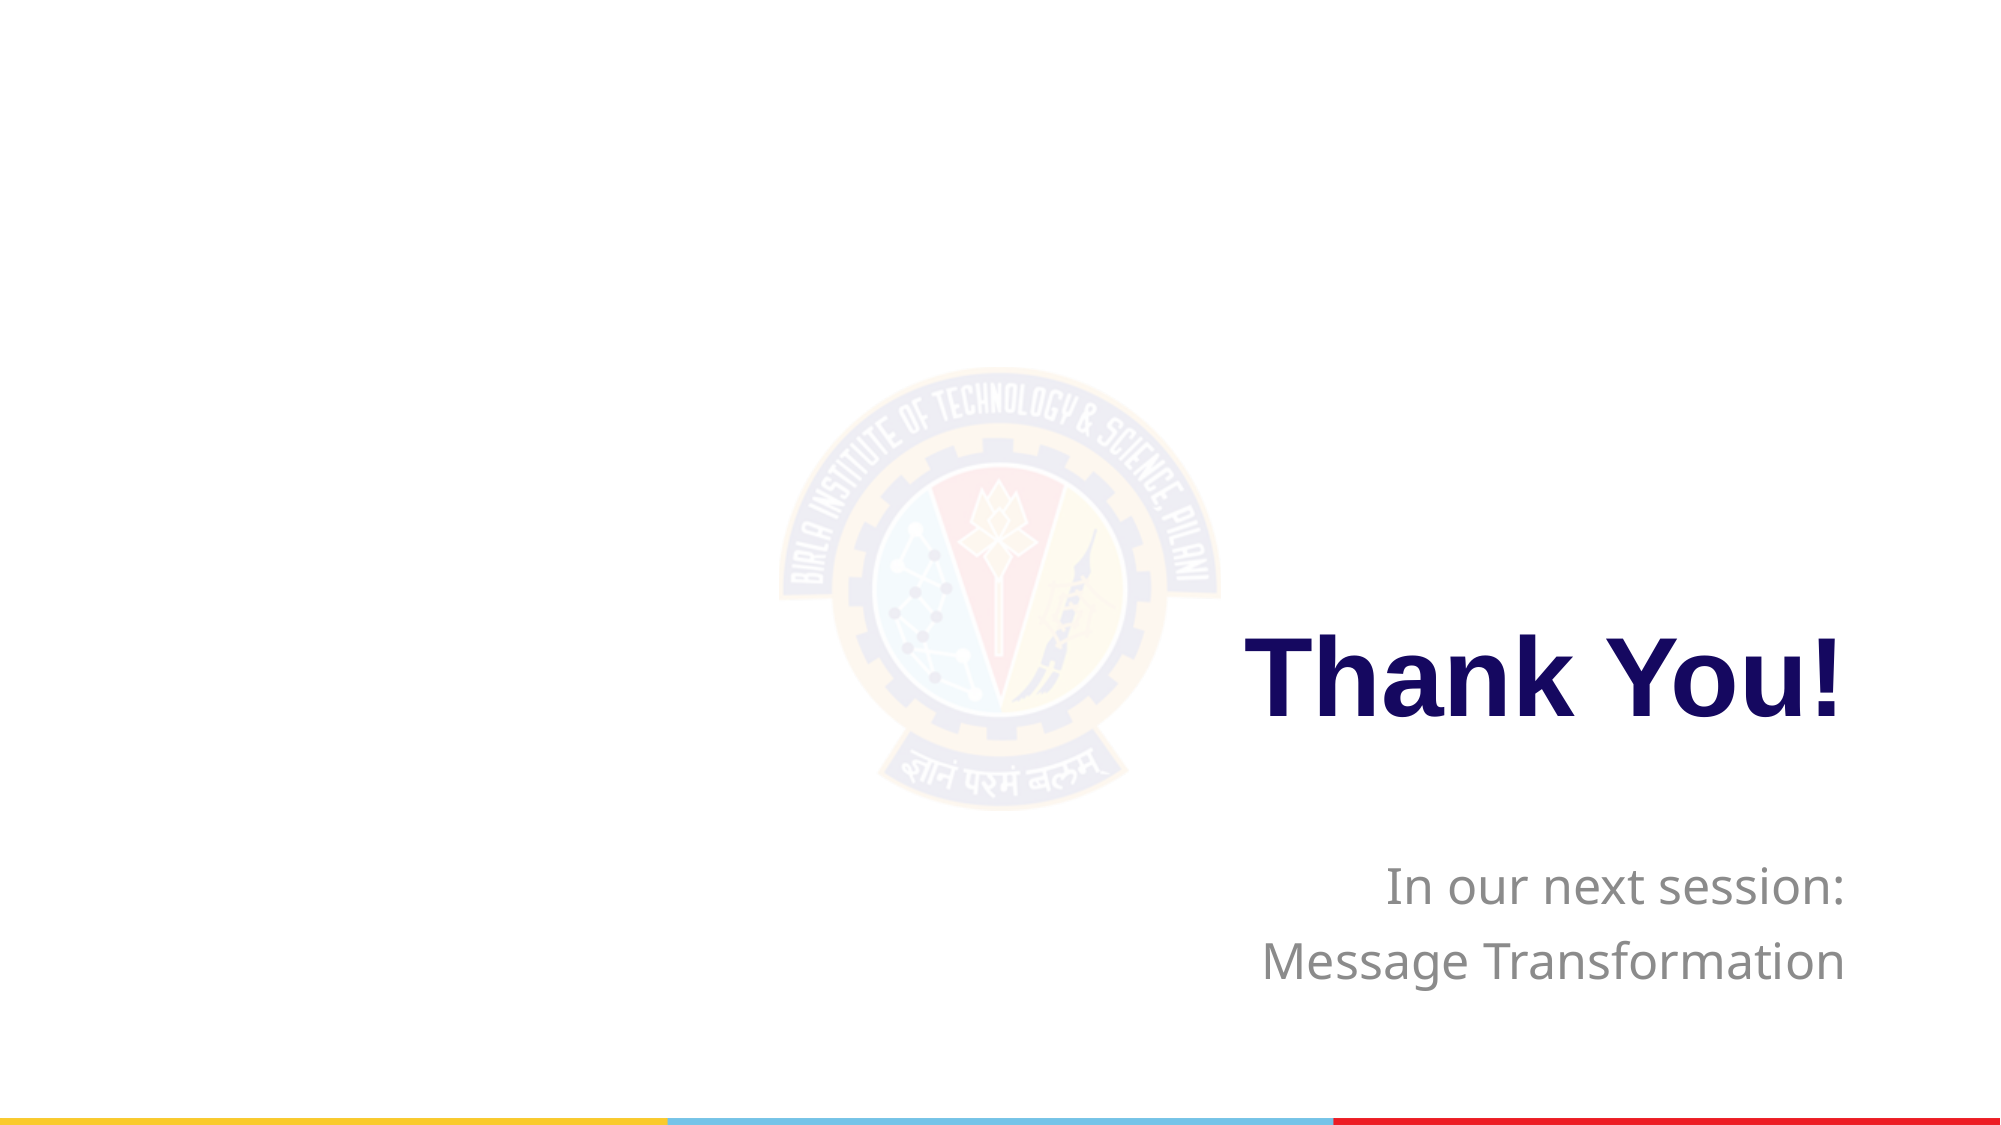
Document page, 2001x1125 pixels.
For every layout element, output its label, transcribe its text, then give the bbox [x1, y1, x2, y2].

picture [0, 1118, 2000, 1125]
title Thank You! [136, 600, 1862, 749]
list In our next session: Message Transformation [136, 853, 1862, 1100]
